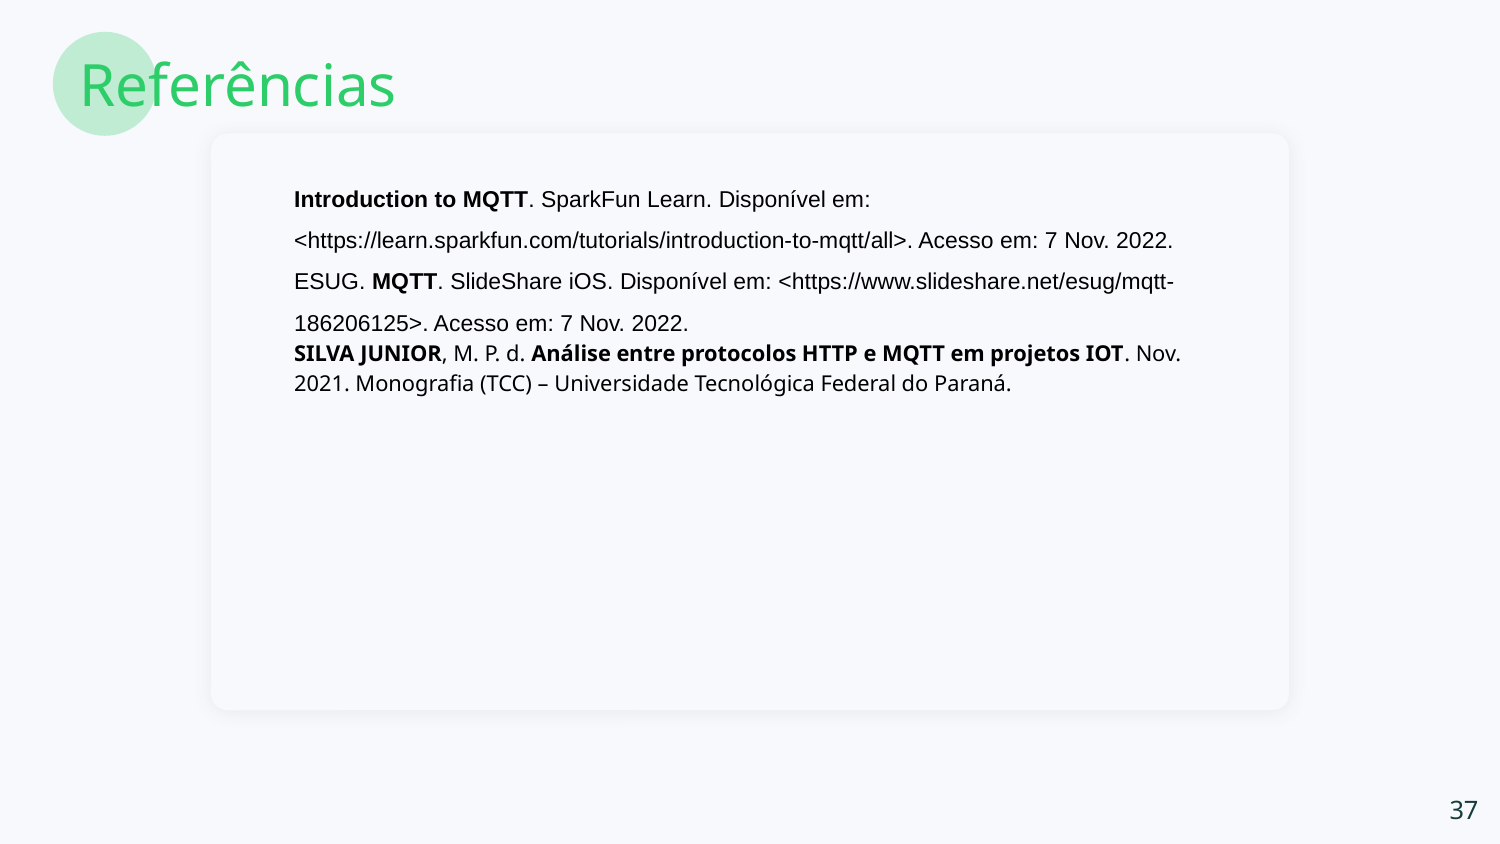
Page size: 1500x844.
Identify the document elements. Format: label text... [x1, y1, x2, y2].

text_box [52, 31, 144, 136]
text_box Referências [79, 48, 967, 119]
title Introduction to MQTT. SparkFun Learn. Disponível em: <https://learn.sparkfun.com/tutorials/introduction-to-mqtt/all>. Acesso em: 7 Nov. 2022. ESUG. MQTT. SlideShare iOS. Disponível em: <https://www.slideshare.net/esug/mqtt-186206125>. Acesso em: 7 Nov. 2022. SILVA JUNIOR, M. P. d. Análise entre protocolos HTTP e MQTT em projetos IOT. Nov. 2021. Monografia (TCC) – Universidade Tecnológica Federal do Paraná. [279, 155, 1221, 538]
slide_number ‹#› [1403, 779, 1494, 844]
